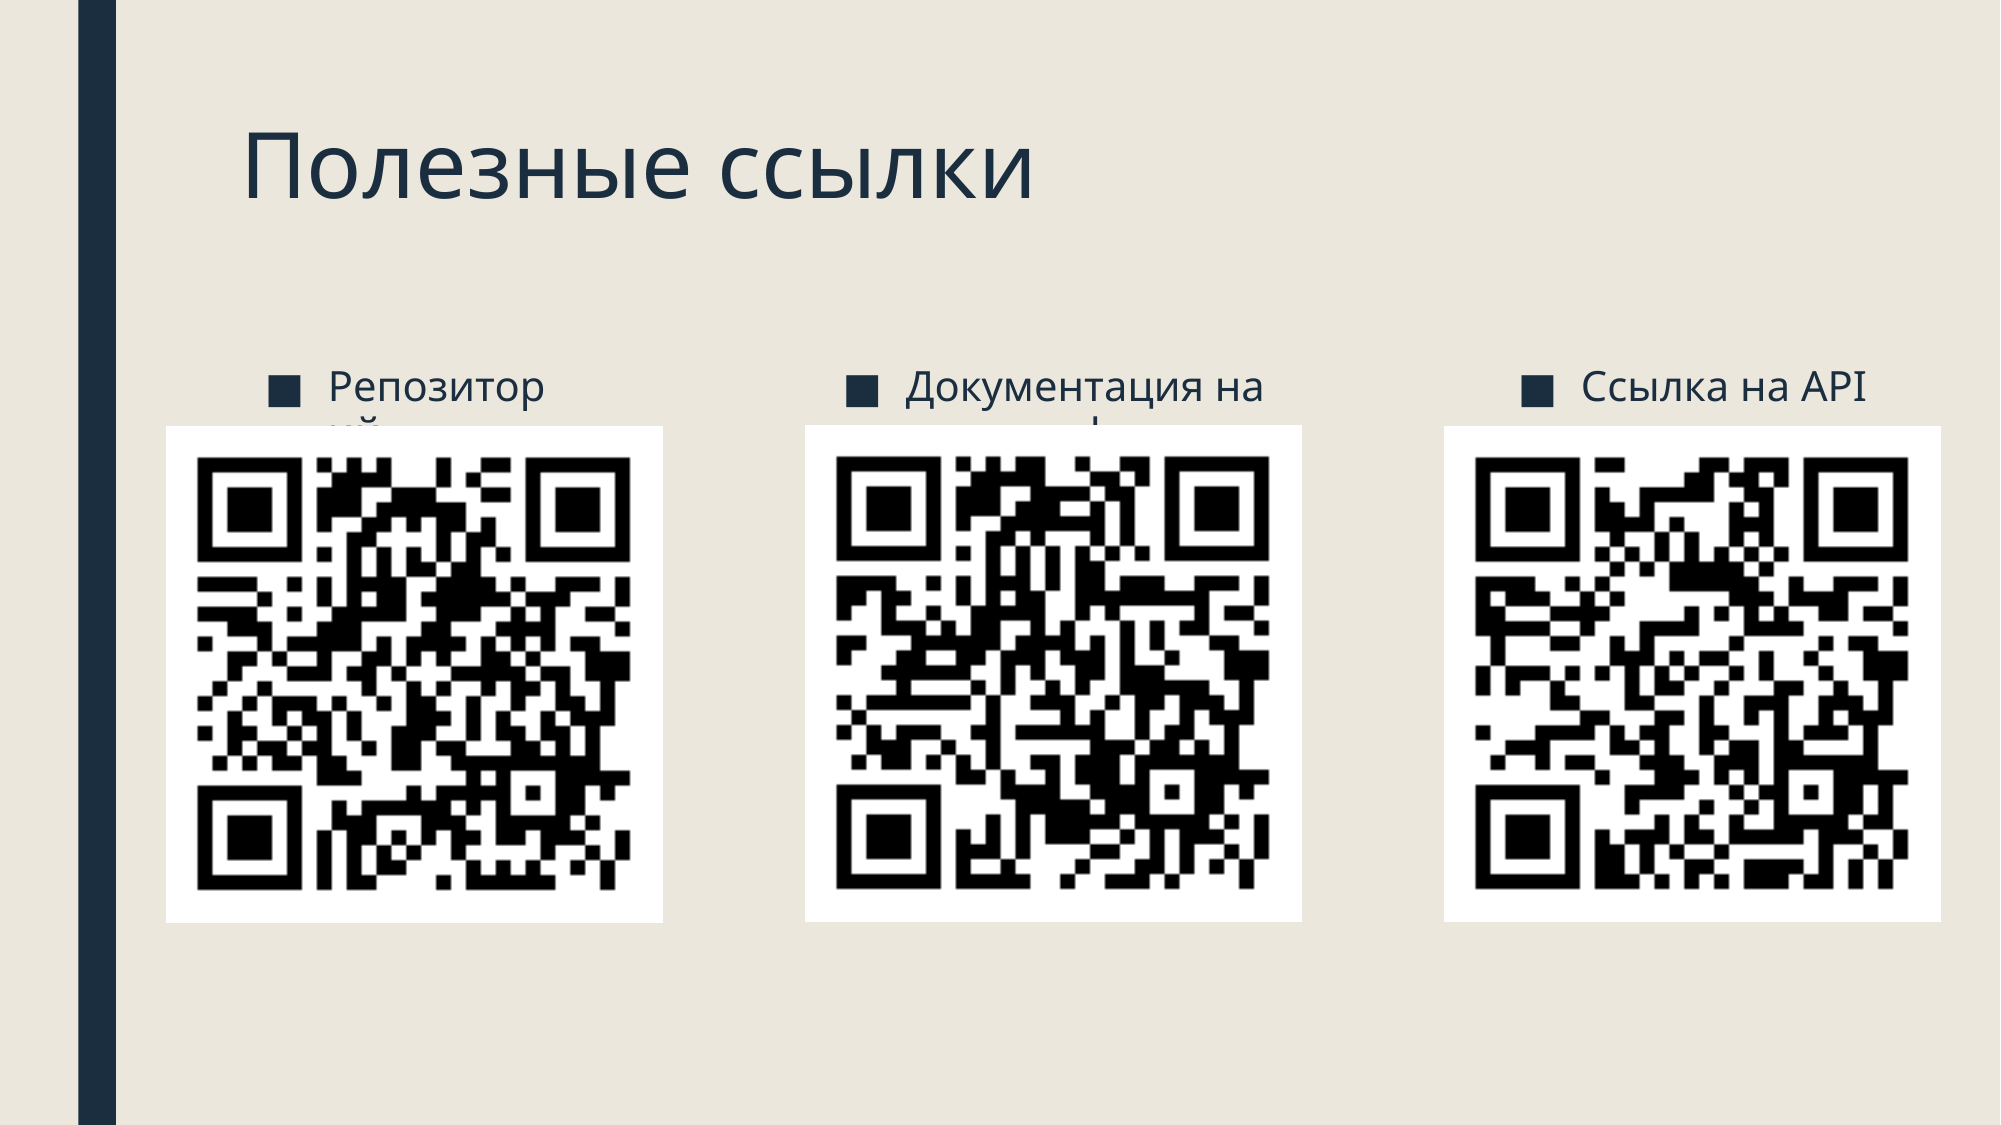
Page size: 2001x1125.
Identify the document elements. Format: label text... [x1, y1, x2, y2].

picture [805, 425, 1302, 922]
list Репозиторий [249, 356, 580, 423]
text_box Ссылка на API [1444, 356, 1941, 423]
list Документация на godoc [790, 356, 1318, 423]
title Полезные ссылки [225, 112, 1800, 357]
picture [166, 426, 663, 923]
picture [1444, 426, 1941, 922]
